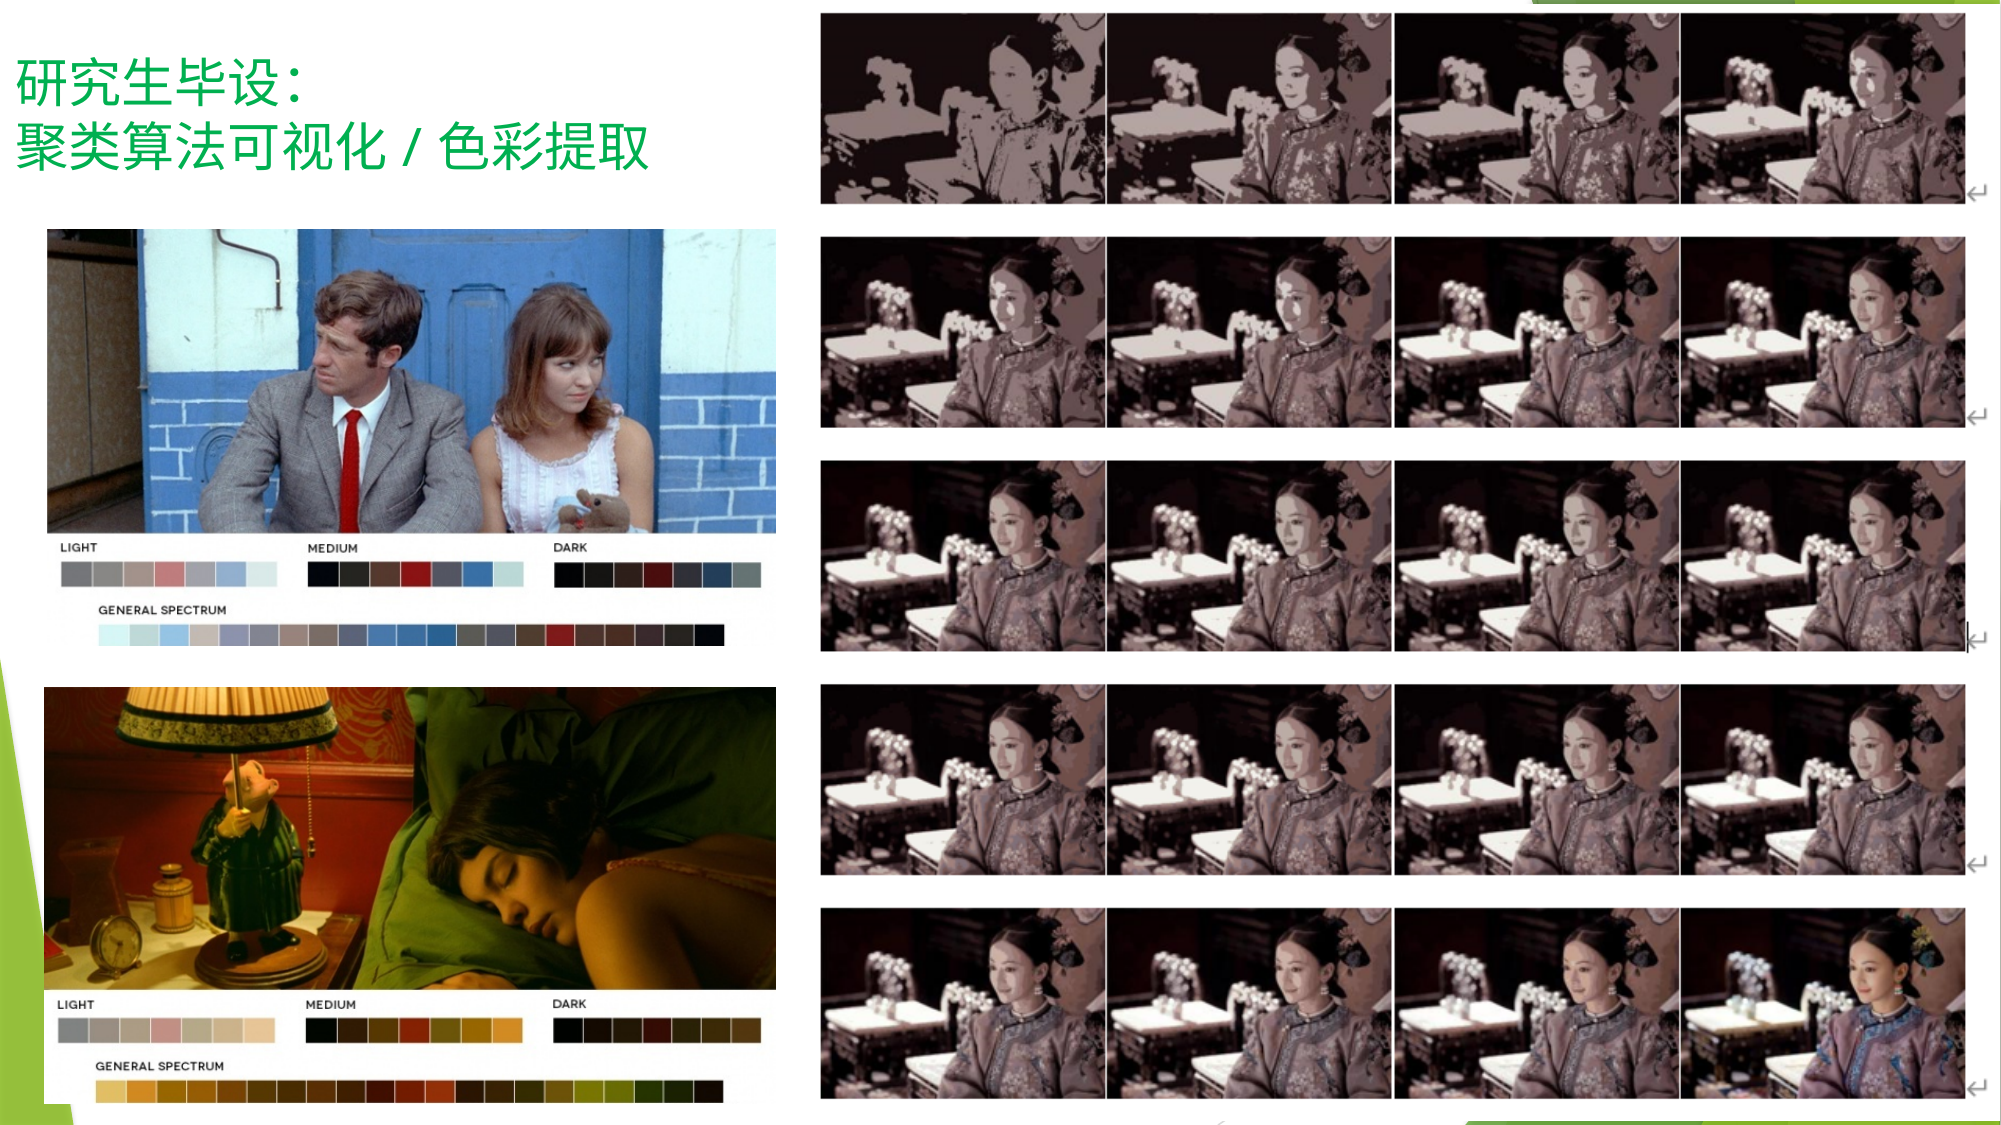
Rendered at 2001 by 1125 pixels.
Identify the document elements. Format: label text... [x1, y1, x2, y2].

picture [43, 687, 777, 1105]
title 研究生毕设： 聚类算法可视化/色彩提取 [0, 42, 791, 251]
picture [796, 4, 2000, 1121]
picture [43, 228, 777, 646]
